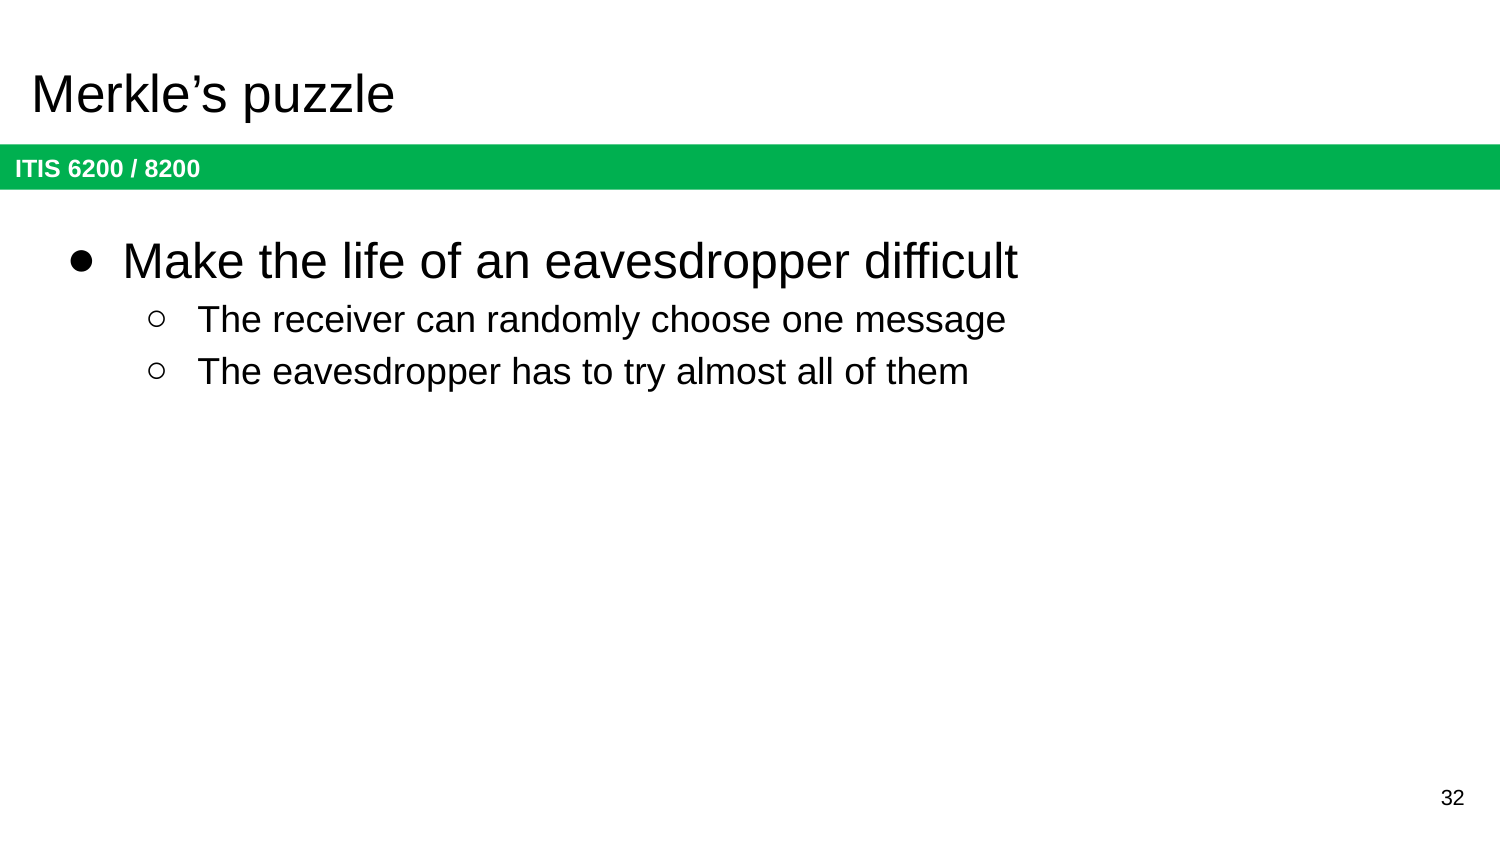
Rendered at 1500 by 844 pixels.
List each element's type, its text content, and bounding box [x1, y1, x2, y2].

list Make the life of an eavesdropper difficult The receiver can randomly choose one message The eavesdropper has to try almost all of them [32, 204, 1431, 765]
title Merkle’s puzzle [16, 44, 1415, 139]
slide_number 32 [1389, 764, 1480, 830]
